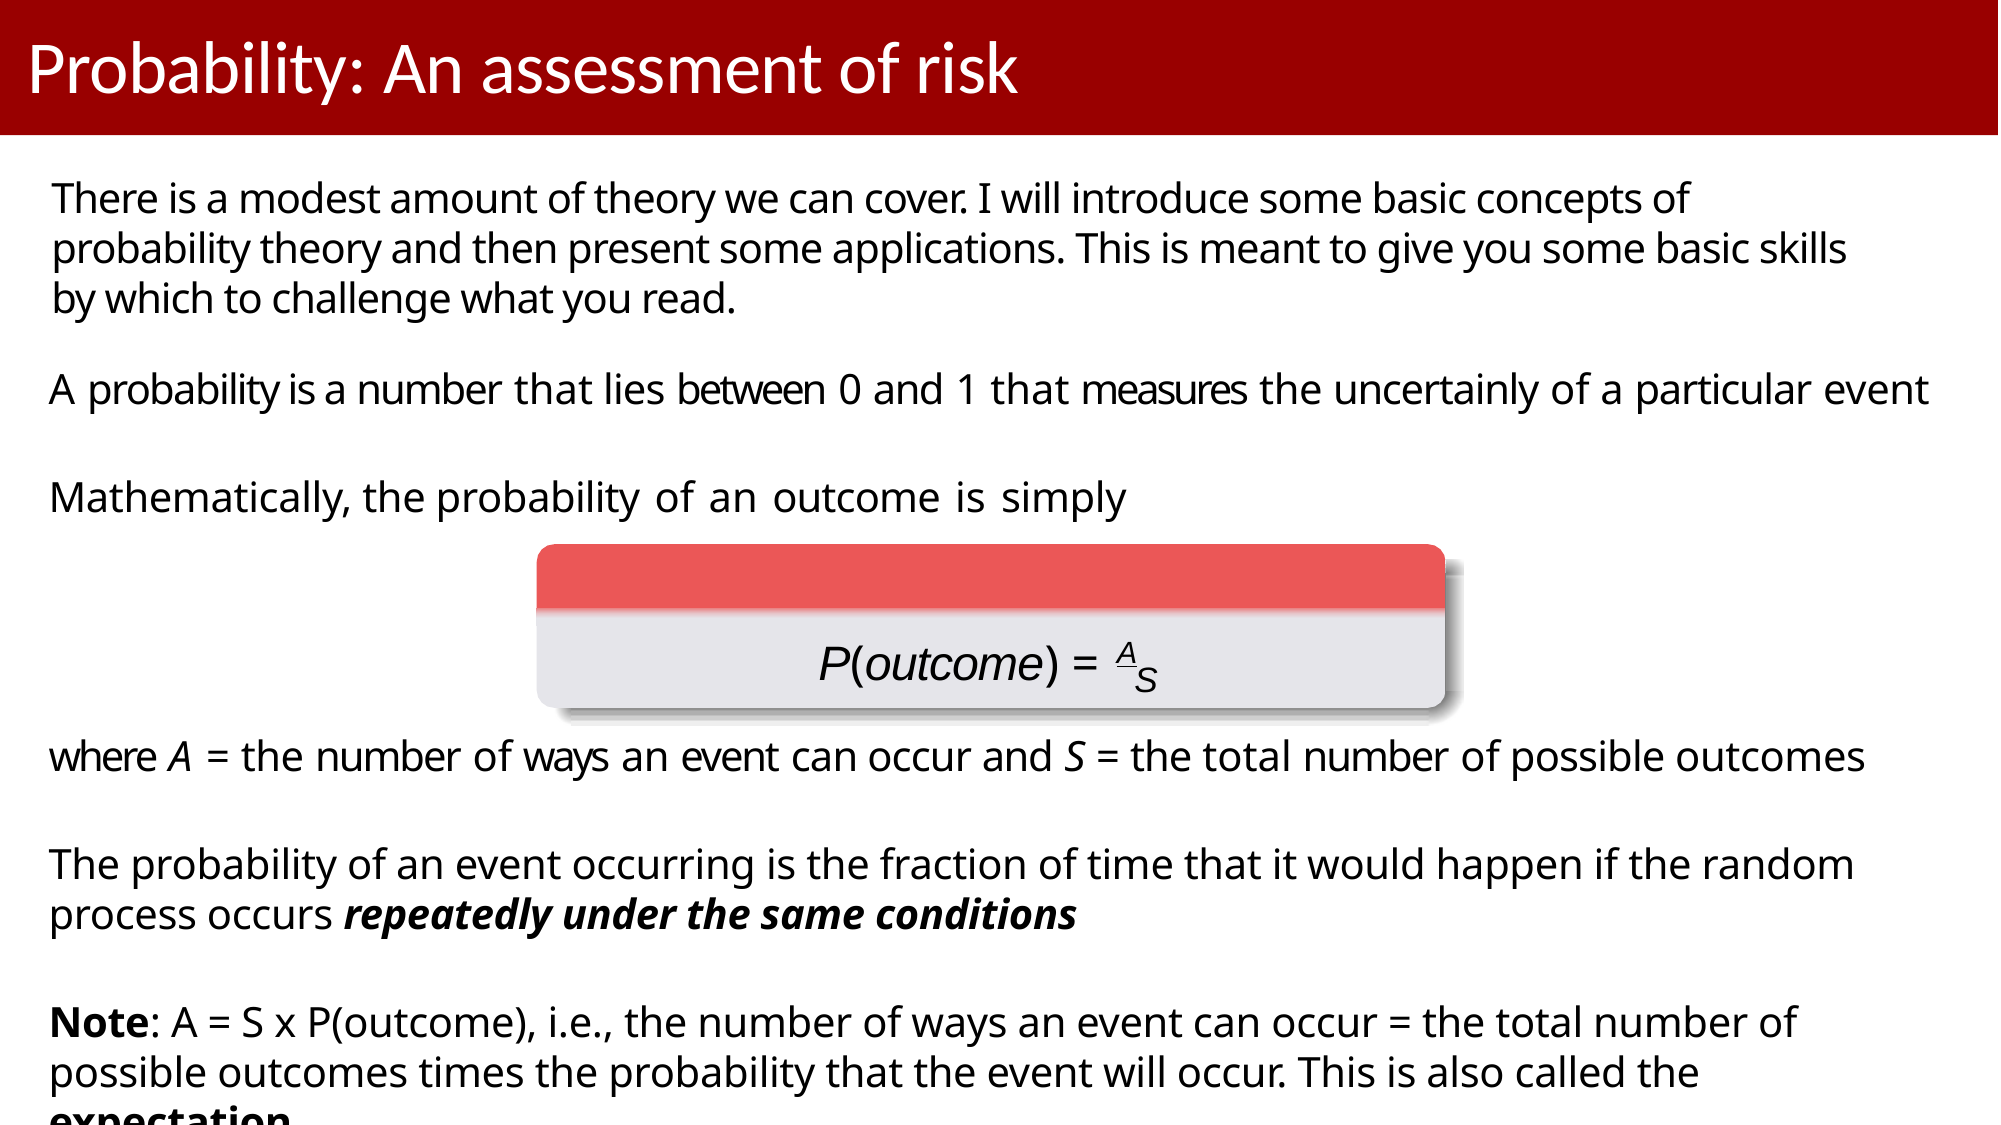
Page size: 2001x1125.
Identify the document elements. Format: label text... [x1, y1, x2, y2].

title Probability: An assessment of risk [23, 13, 1977, 207]
text_box There is a modest amount of theory we can cover. I will introduce some basic concepts of probability theory and then present some applications. This is meant to give you some basic skills by which to challenge what you read. [23, 164, 1862, 329]
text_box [536, 559, 1464, 726]
text_box [537, 544, 1445, 557]
text_box where A = the number of ways an event can occur and S = the total number of possible outcomes The probability of an event occurring is the fraction of time that it would happen if the random process occurs repeatedly under the same conditions Note: A = S x P(outcome), i.e., the number of ways an event can occur = the total number of possible outcomes times the probability that the event will occur. This is also called the expectation. [44, 725, 1883, 1125]
text_box A probability is a number that lies between 0 and 1 that measures the uncertainly of a particular event Mathematically, the probability of an outcome is simply [44, 359, 2000, 522]
